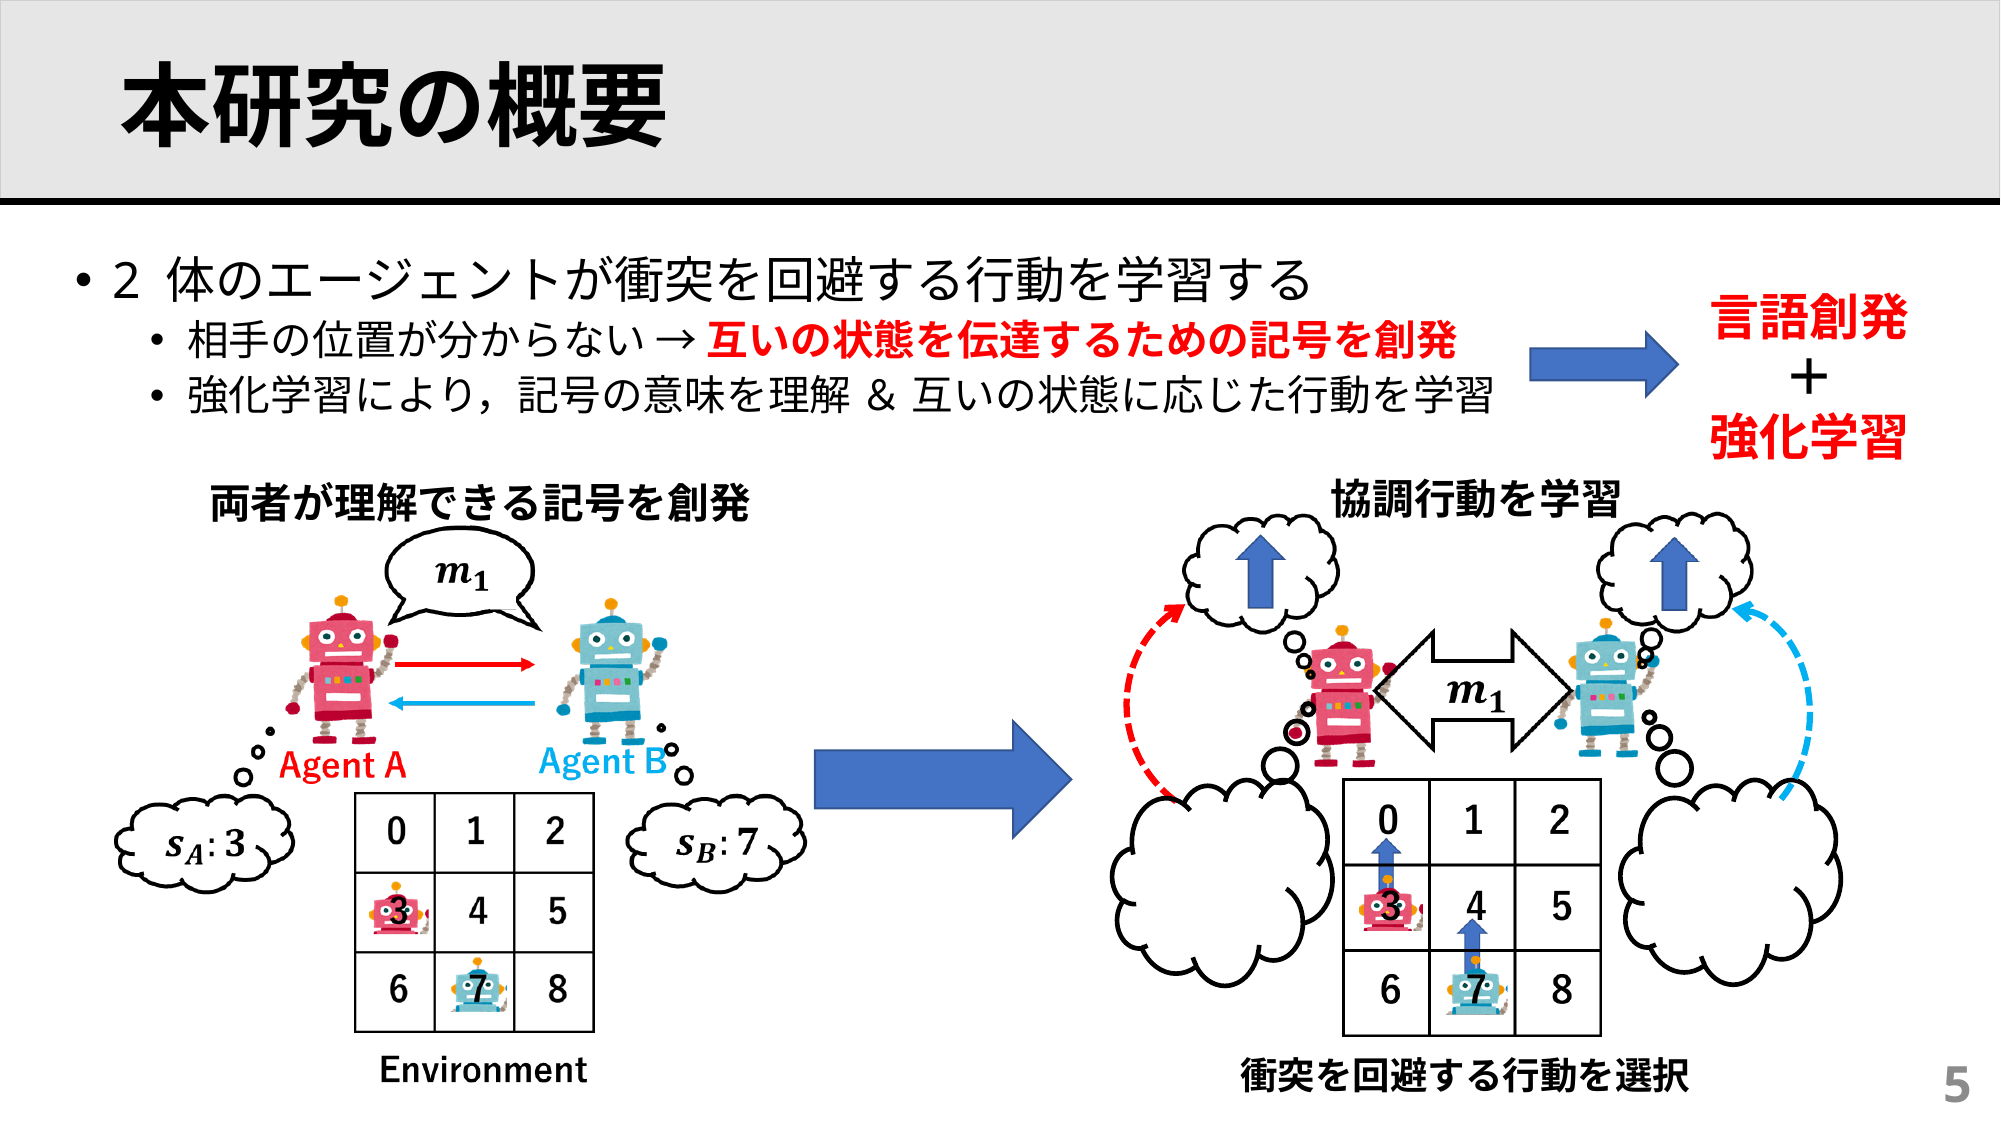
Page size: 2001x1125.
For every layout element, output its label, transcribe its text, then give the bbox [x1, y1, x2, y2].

title 本研究の概要 [104, 1, 1830, 219]
text_box [1754, 611, 1811, 800]
text_box 協調行動を学習 [1315, 464, 1666, 511]
slide_number 4 [1536, 1056, 1987, 1117]
text_box [1111, 773, 1334, 987]
picture [1181, 511, 1754, 773]
text_box [1657, 773, 1693, 787]
text_box 両者が理解できる記号を創発 [194, 469, 823, 534]
text_box [813, 718, 1073, 840]
picture [1342, 778, 1602, 1037]
text_box [1619, 778, 1842, 986]
text_box [1126, 604, 1197, 799]
text_box [1529, 329, 1658, 399]
picture [110, 505, 813, 1112]
text_box 衝突を回避する行動を選択 [1225, 1044, 1783, 1105]
list 2 体のエージェントが衝突を回避する行動を学習する 相手の位置が分からない → 互いの状態を伝達するための記号を創発 強化学習により，記号の意味を理解 ＆ 互いの状態に応じた行動を学習 [59, 247, 1941, 1057]
text_box 言語創発 ＋ 強化学習 [1658, 278, 1960, 473]
